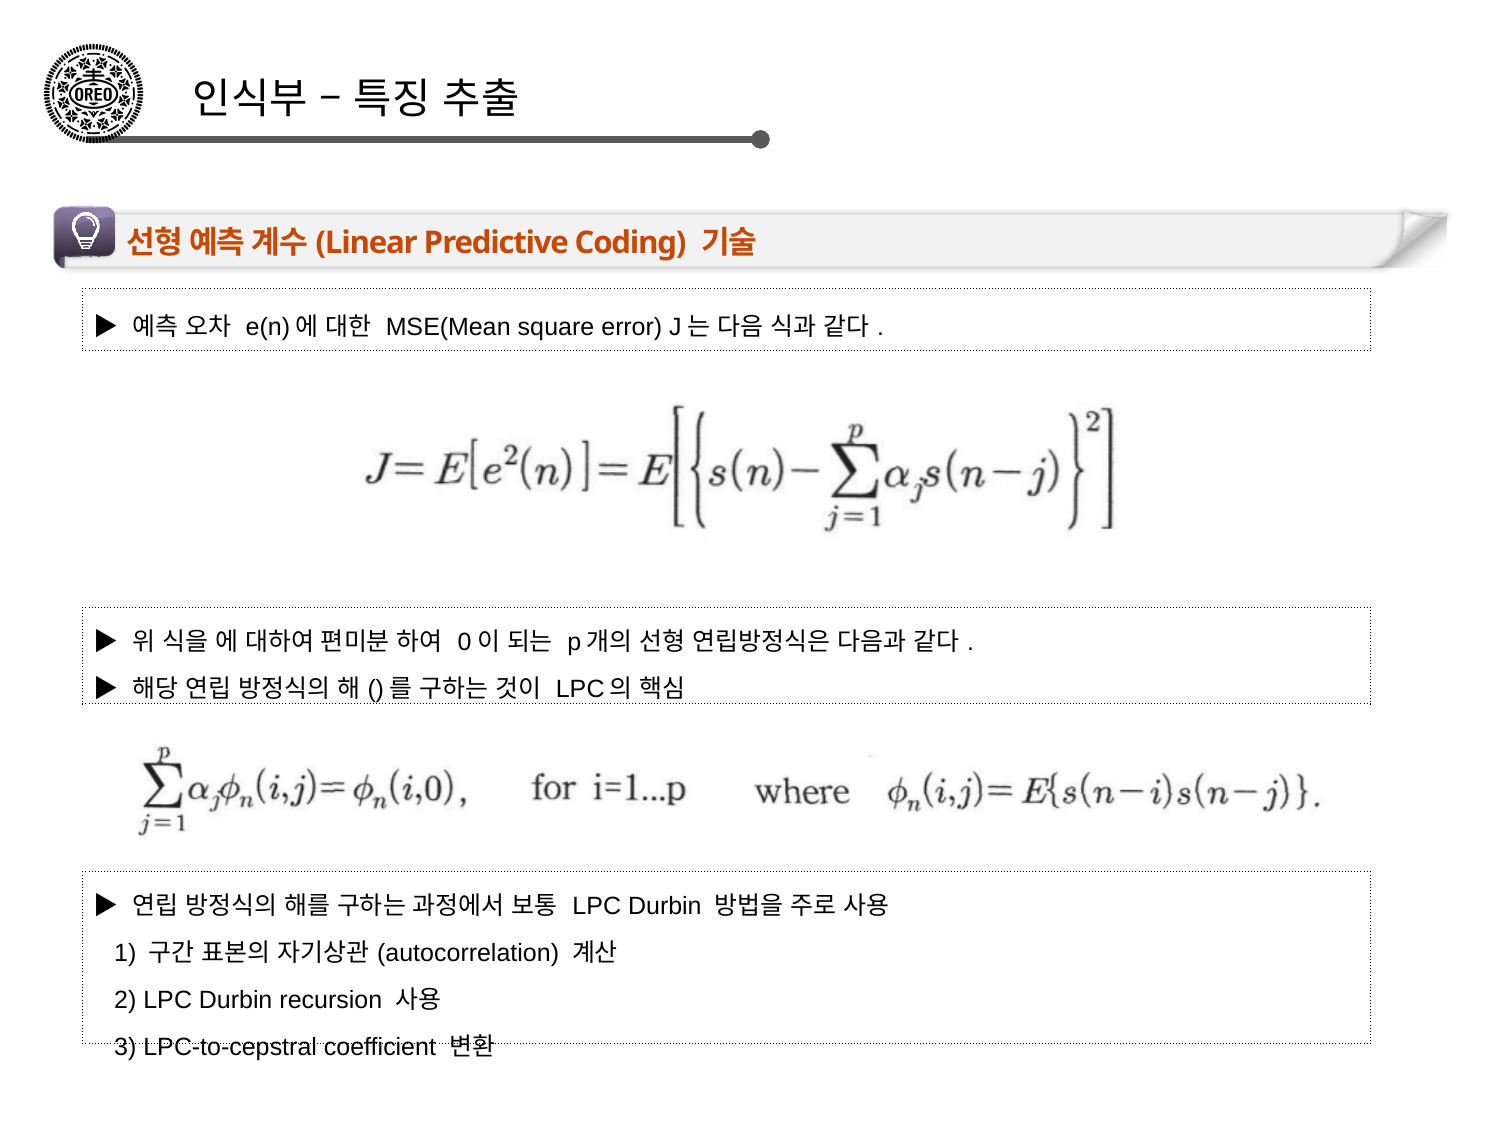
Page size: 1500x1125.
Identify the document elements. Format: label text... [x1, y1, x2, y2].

table_header ▶ 연립 방정식의 해를 구하는 과정에서 보통 LPC Durbin 방법을 주로 사용 1) 구간 표본의 자기상관(autocorrelation) 계산 2) LPC Durbin recursion 사용 3) LPC-to-cepstral coefficient 변환 [83, 872, 1370, 1044]
text_box 인식부 – 특징 추출 [177, 64, 535, 129]
picture [41, 41, 146, 146]
table_header ▶ 예측 오차 e(n)에 대한 MSE(Mean square error) J는 다음 식과 같다. [83, 289, 1370, 350]
picture [117, 733, 1336, 851]
picture [346, 380, 1154, 551]
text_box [52, 206, 1447, 268]
